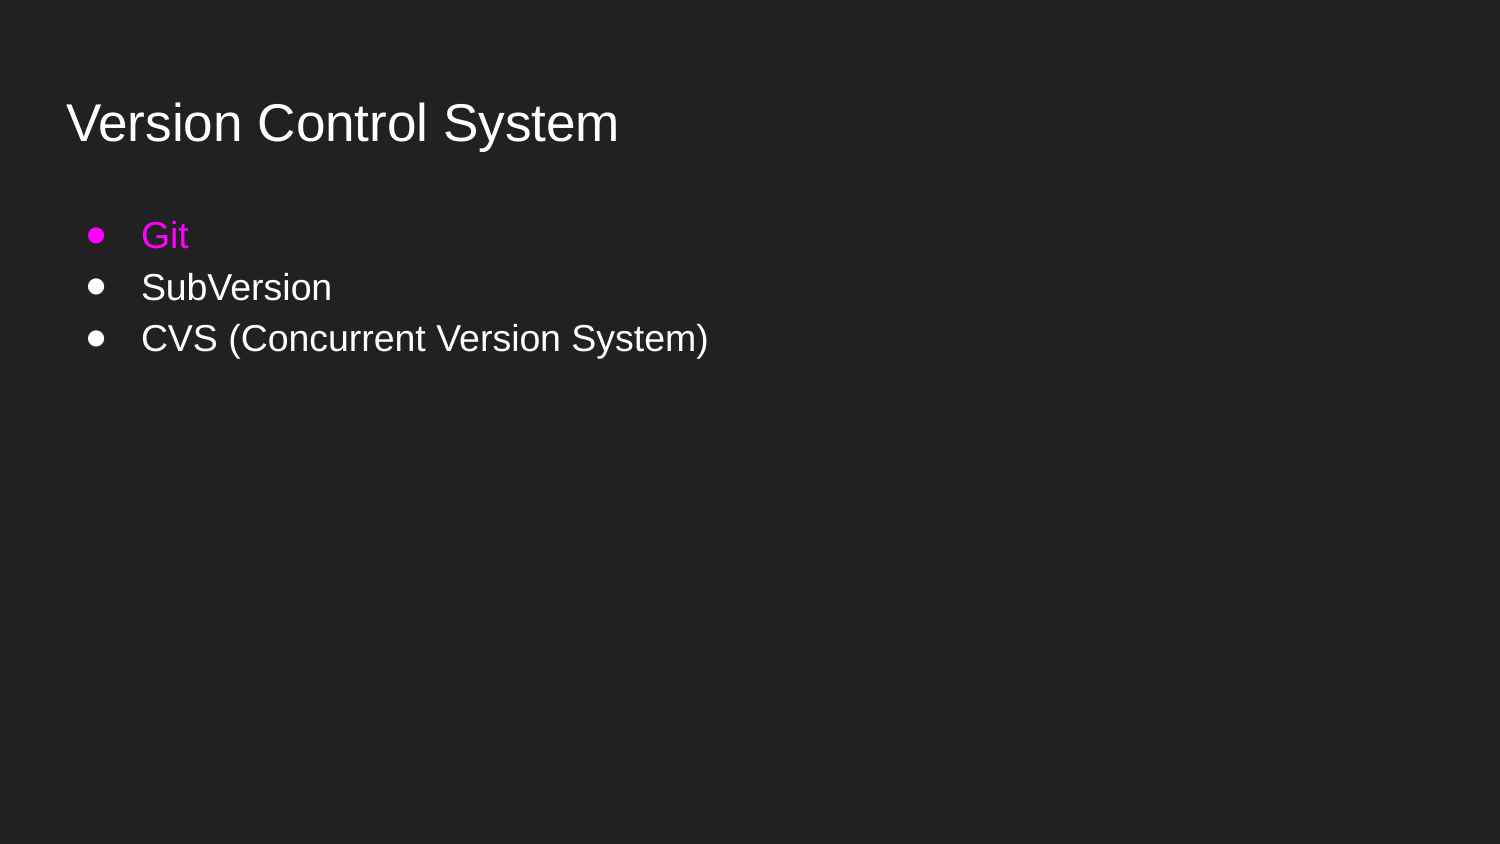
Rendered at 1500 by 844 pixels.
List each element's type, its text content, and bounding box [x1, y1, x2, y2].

list Git SubVersion CVS (Concurrent Version System) [51, 189, 1449, 750]
title Version Control System [51, 72, 1449, 167]
